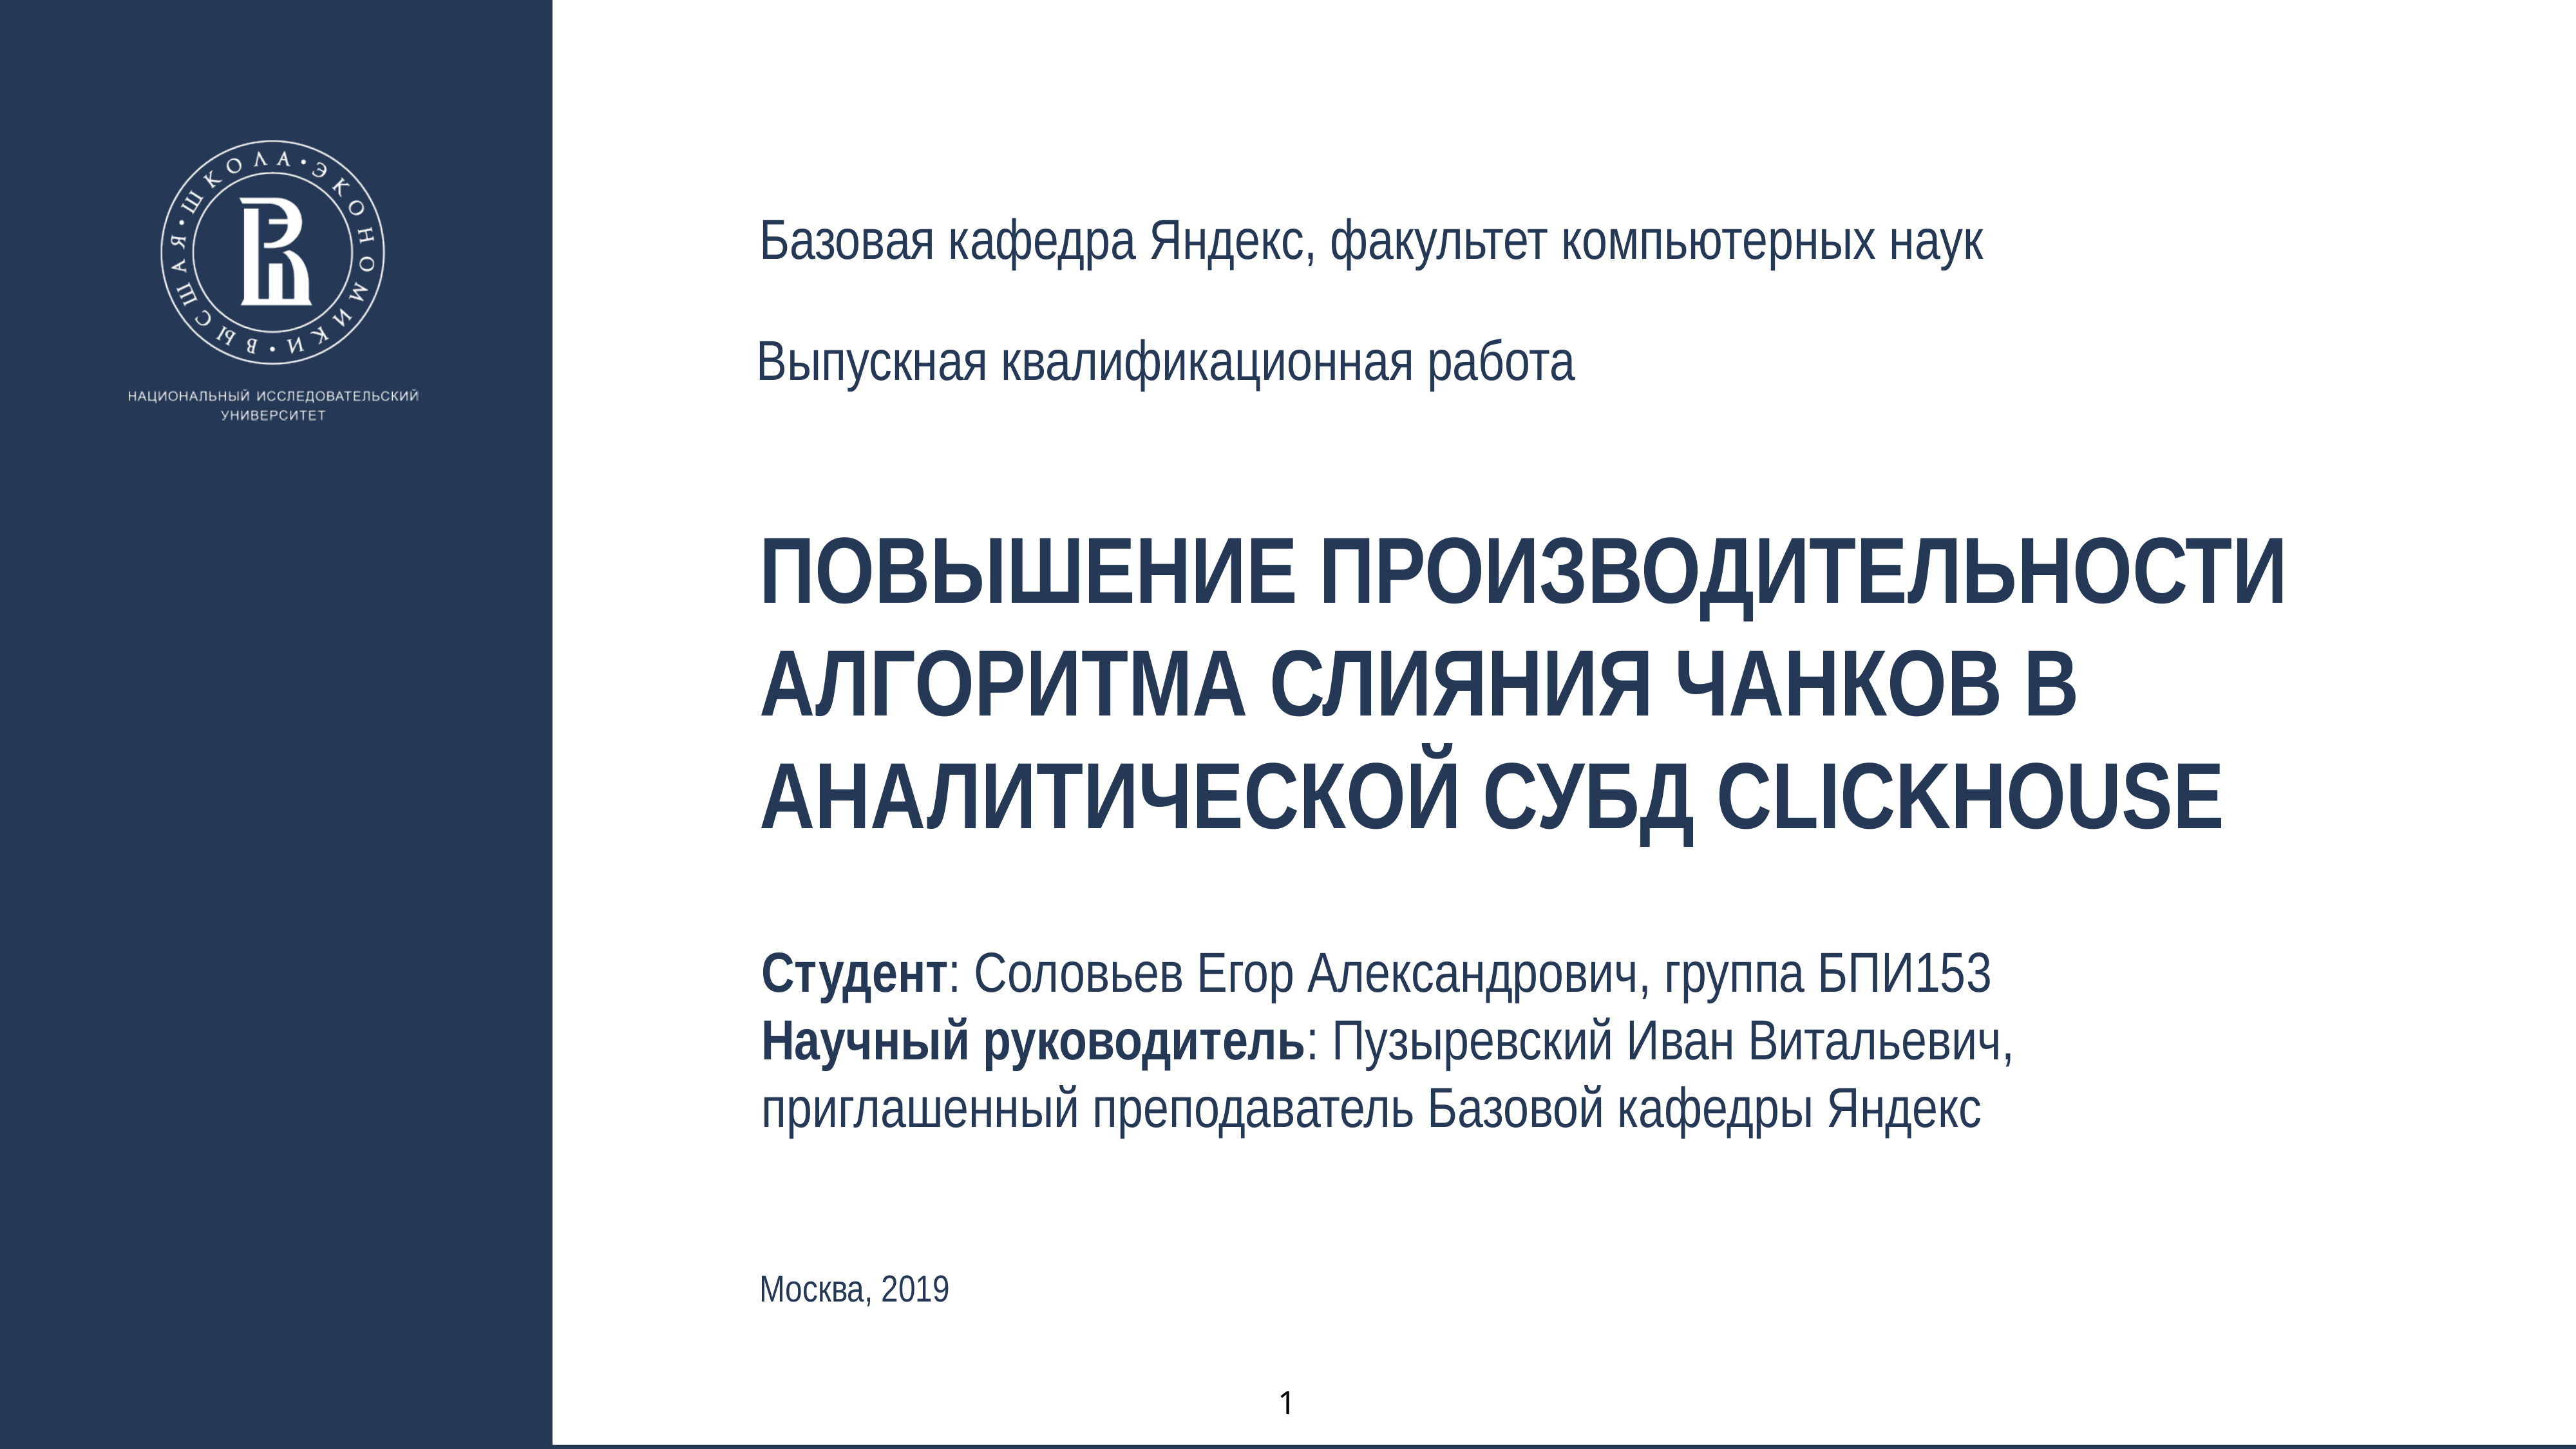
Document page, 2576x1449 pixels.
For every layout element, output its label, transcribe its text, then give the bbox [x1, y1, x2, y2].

text_box Базовая кафедра Яндекс, факультет компьютерных наук [752, 195, 2087, 278]
text_box Выпускная квалификационная работа [748, 316, 1826, 440]
text_box Студент: Соловьев Егор Александрович, группа БПИ153 Научный руководитель: Пузыревский Иван Витальевич, приглашенный преподаватель Базовой кафедры Яндекс [752, 931, 2040, 1211]
text_box Повышение производительности алгоритма слияния чанков в аналитической СУБД ClickHouse [752, 415, 2391, 855]
text_box Москва, 2019 [752, 1256, 1750, 1317]
slide_number 1 [1260, 1374, 1314, 1429]
picture [129, 140, 419, 421]
